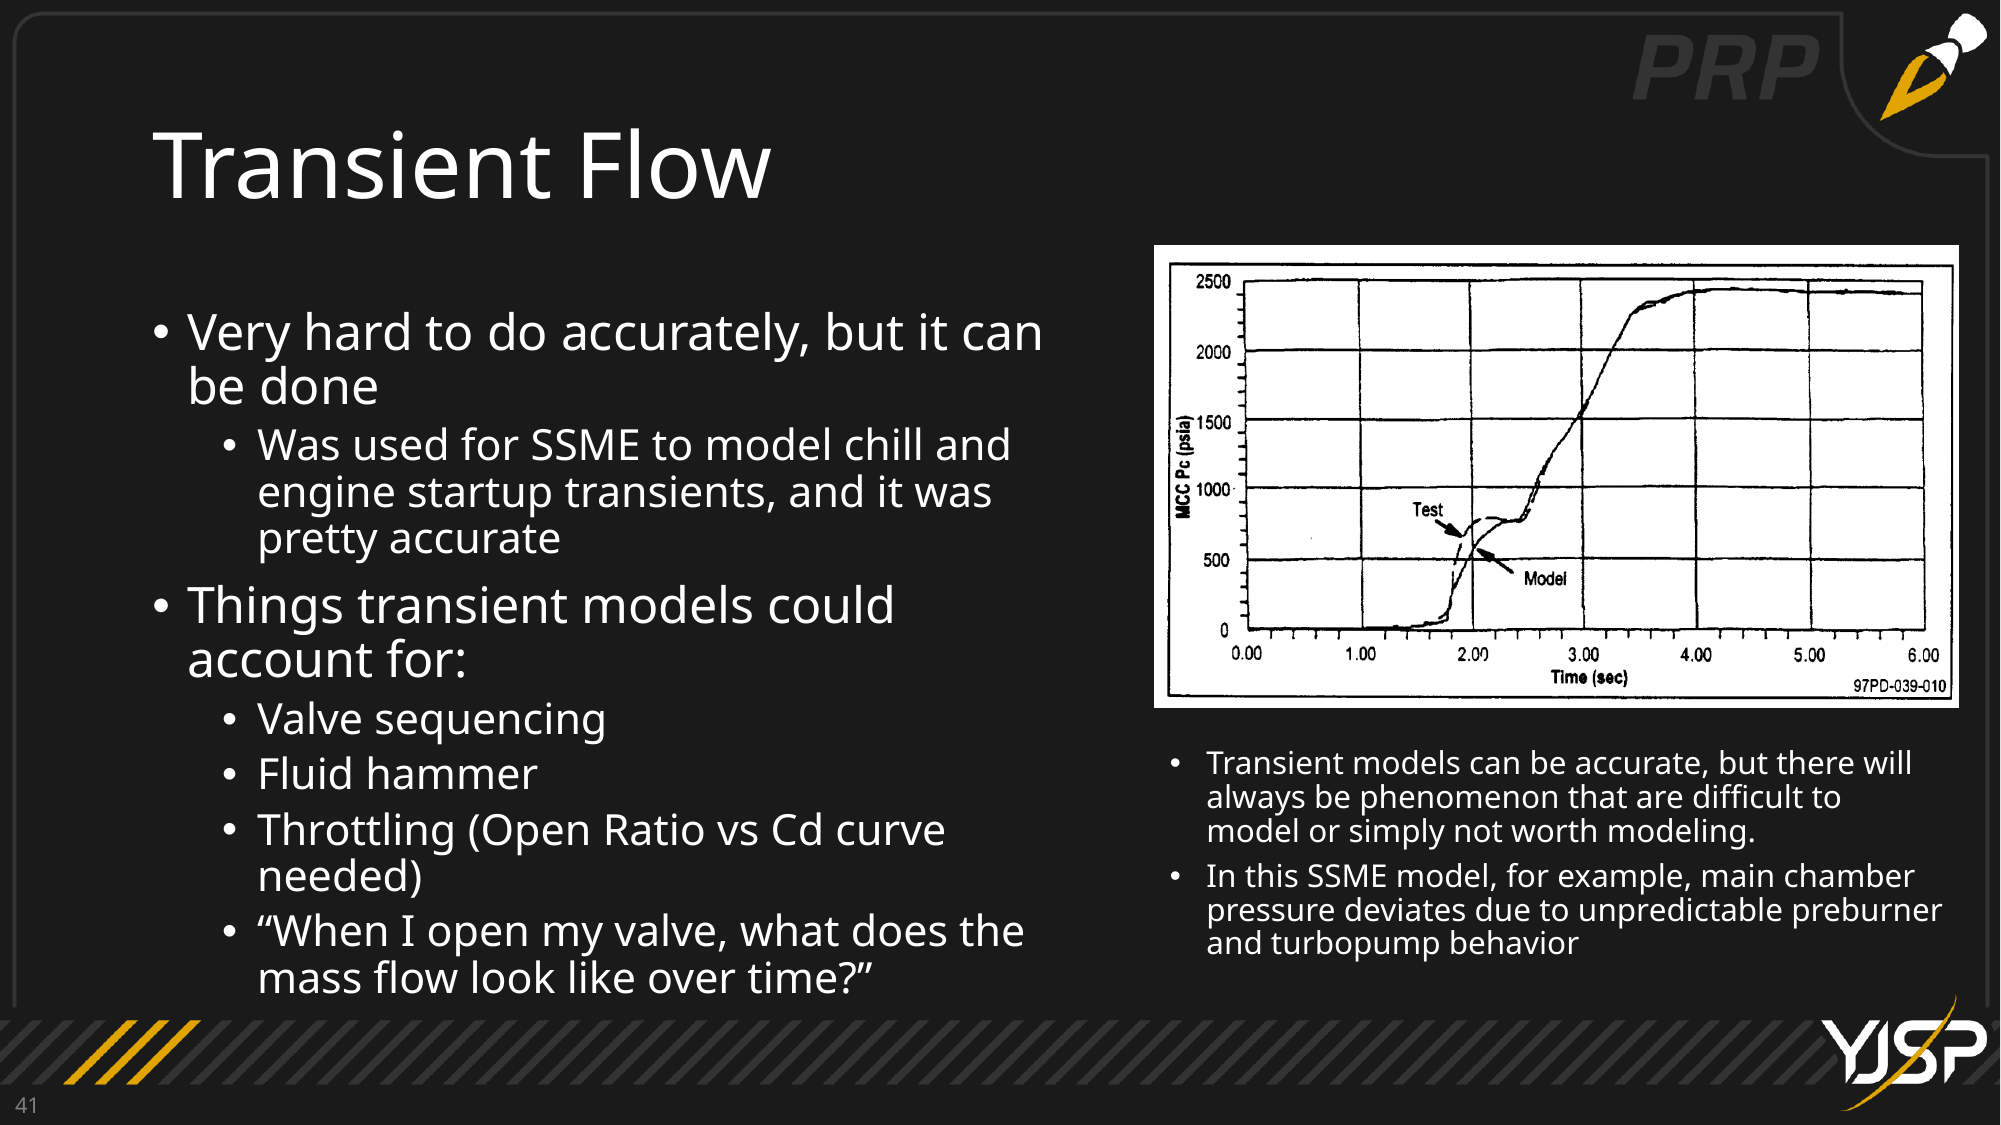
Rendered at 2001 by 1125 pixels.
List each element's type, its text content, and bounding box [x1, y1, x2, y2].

text_box Transient models can be accurate, but there will always be phenomenon that are difficult to model or simply not worth modeling. In this SSME model, for example, main chamber pressure deviates due to unpredictable preburner and turbopump behavior [1154, 739, 1959, 971]
picture [0, 0, 2001, 1125]
list Very hard to do accurately, but it can be done Was used for SSME to model chill and engine startup transients, and it was pretty accurate Things transient models could account for: Valve sequencing Fluid hammer Throttling (Open Ratio vs Cd curve needed) “When I open my valve, what does the mass flow look like over time?” [137, 299, 1096, 1014]
slide_number 41 [0, 1088, 450, 1125]
title Transient Flow [137, 59, 1863, 278]
